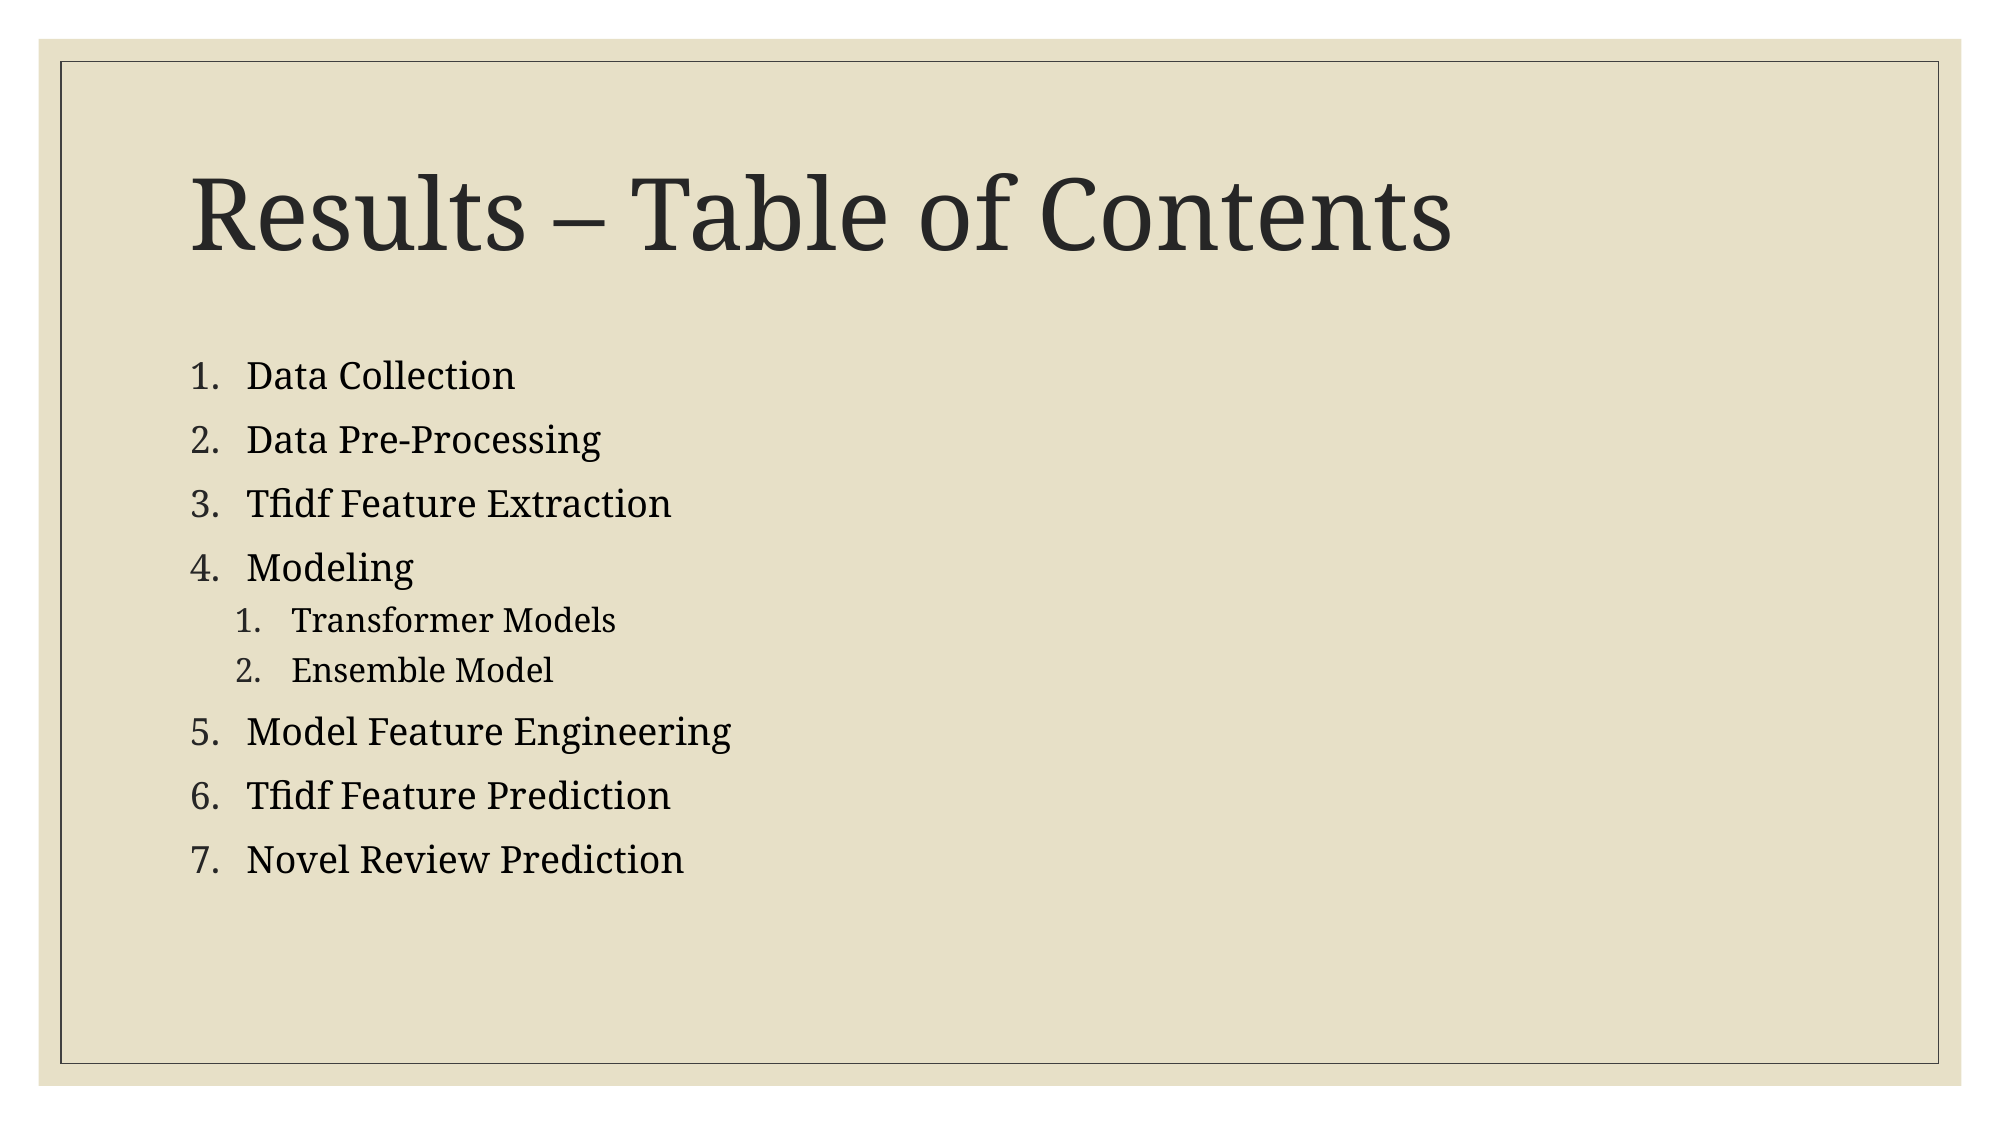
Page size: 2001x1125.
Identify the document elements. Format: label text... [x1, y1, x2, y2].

list Data Collection Data Pre-Processing Tfidf Feature Extraction Modeling Transformer Models Ensemble Model Model Feature Engineering Tfidf Feature Prediction Novel Review Prediction [174, 345, 1825, 990]
title Results – Table of Contents [174, 105, 1825, 331]
